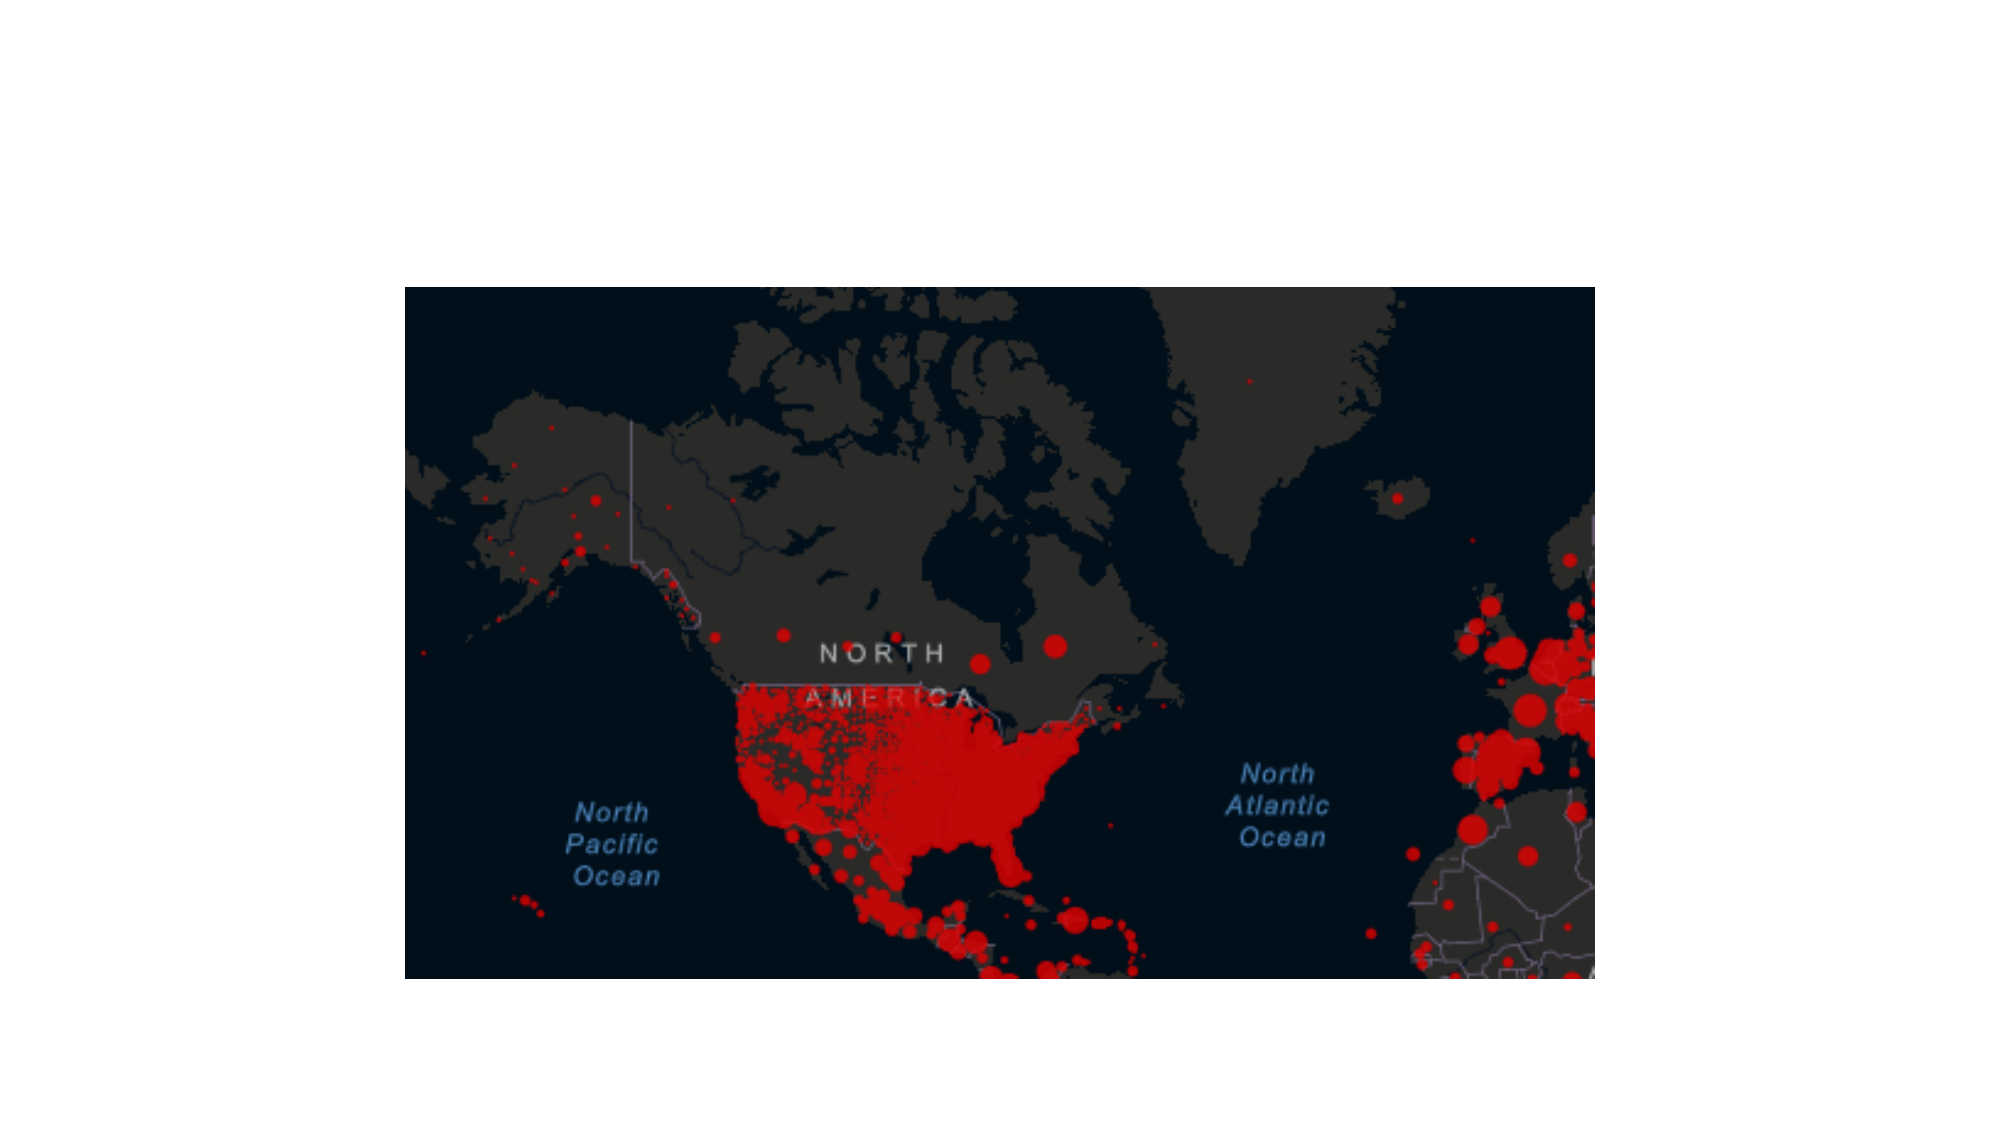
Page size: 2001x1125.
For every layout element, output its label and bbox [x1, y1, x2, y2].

picture [405, 286, 1595, 979]
